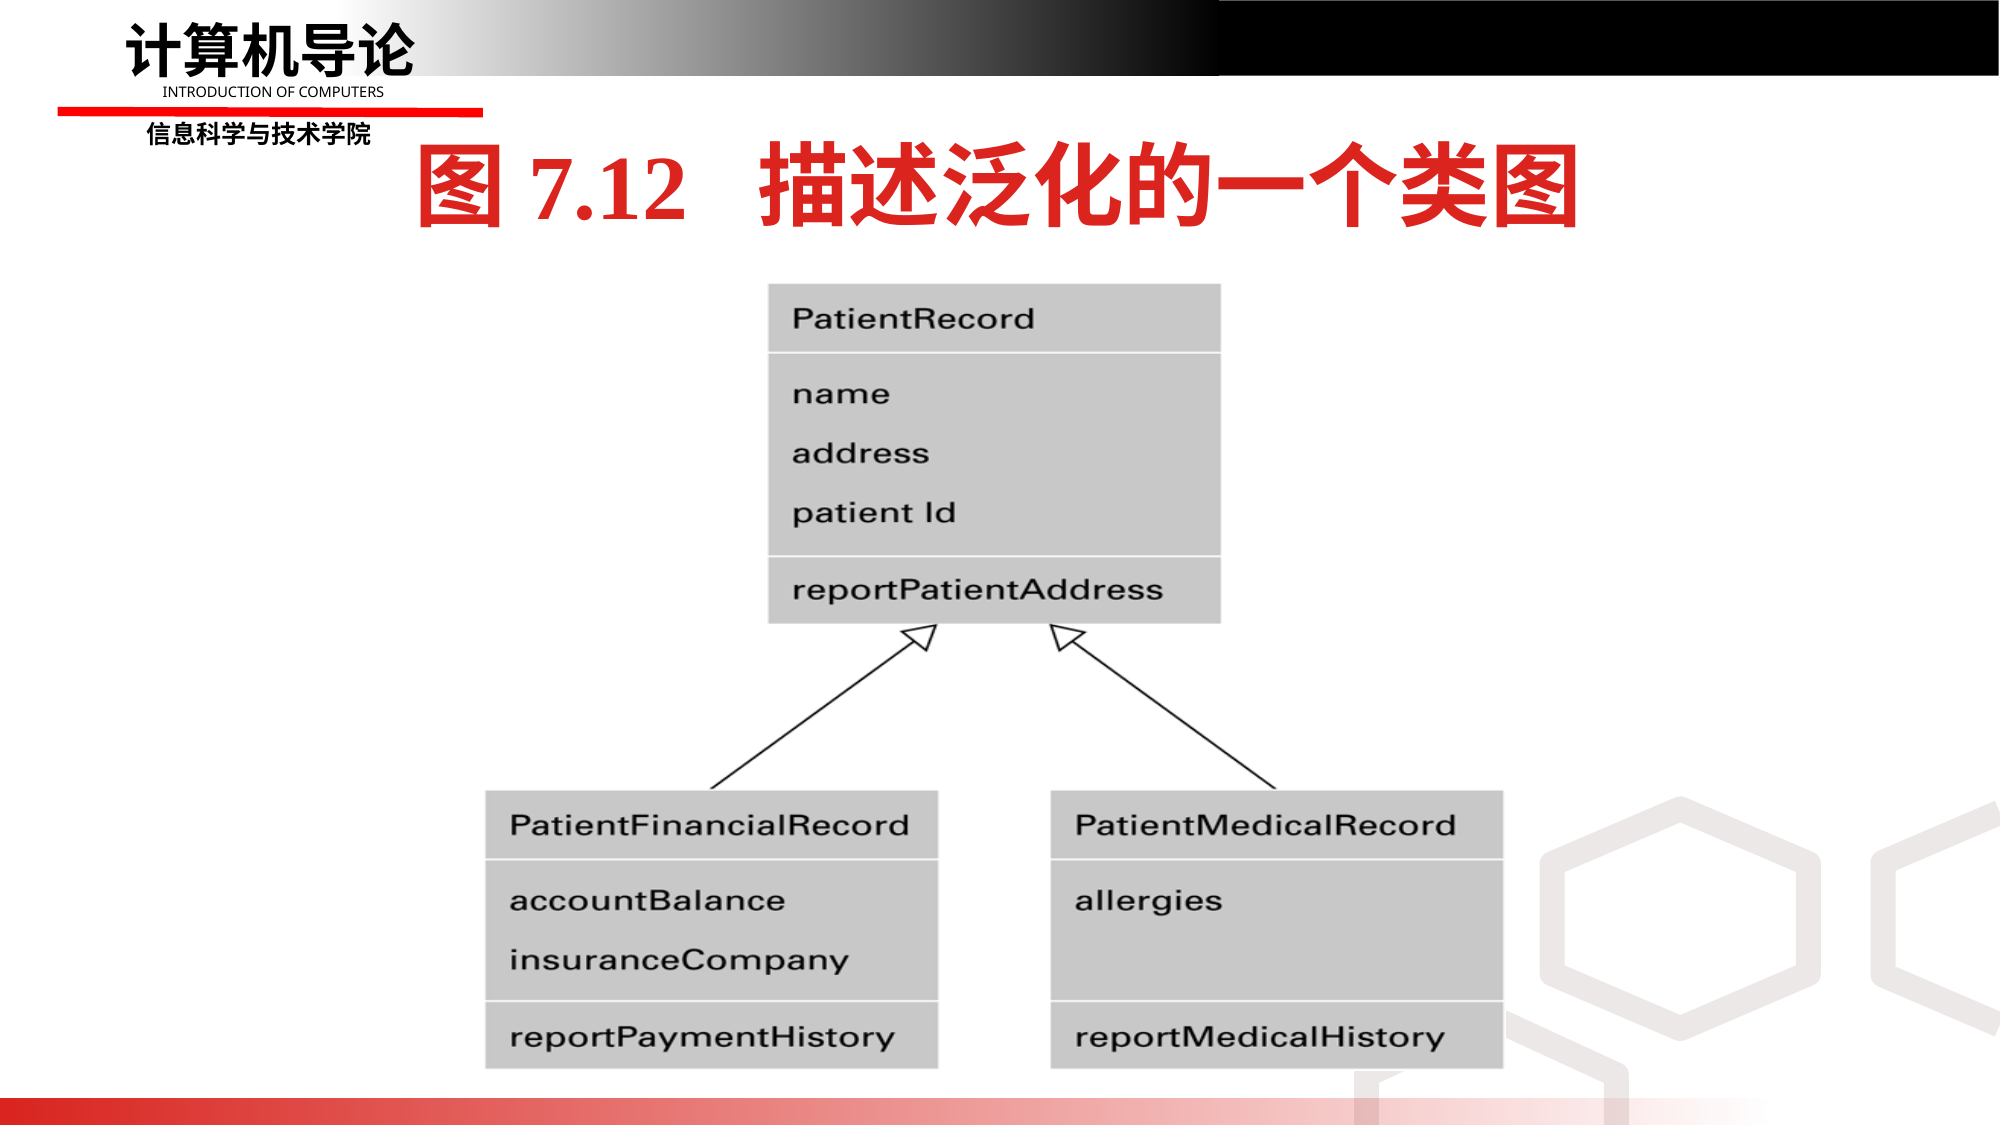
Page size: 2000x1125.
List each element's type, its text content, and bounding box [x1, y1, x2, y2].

picture [482, 282, 1506, 1071]
text_box 图7.12 描述泛化的一个类图 [99, 133, 1898, 232]
